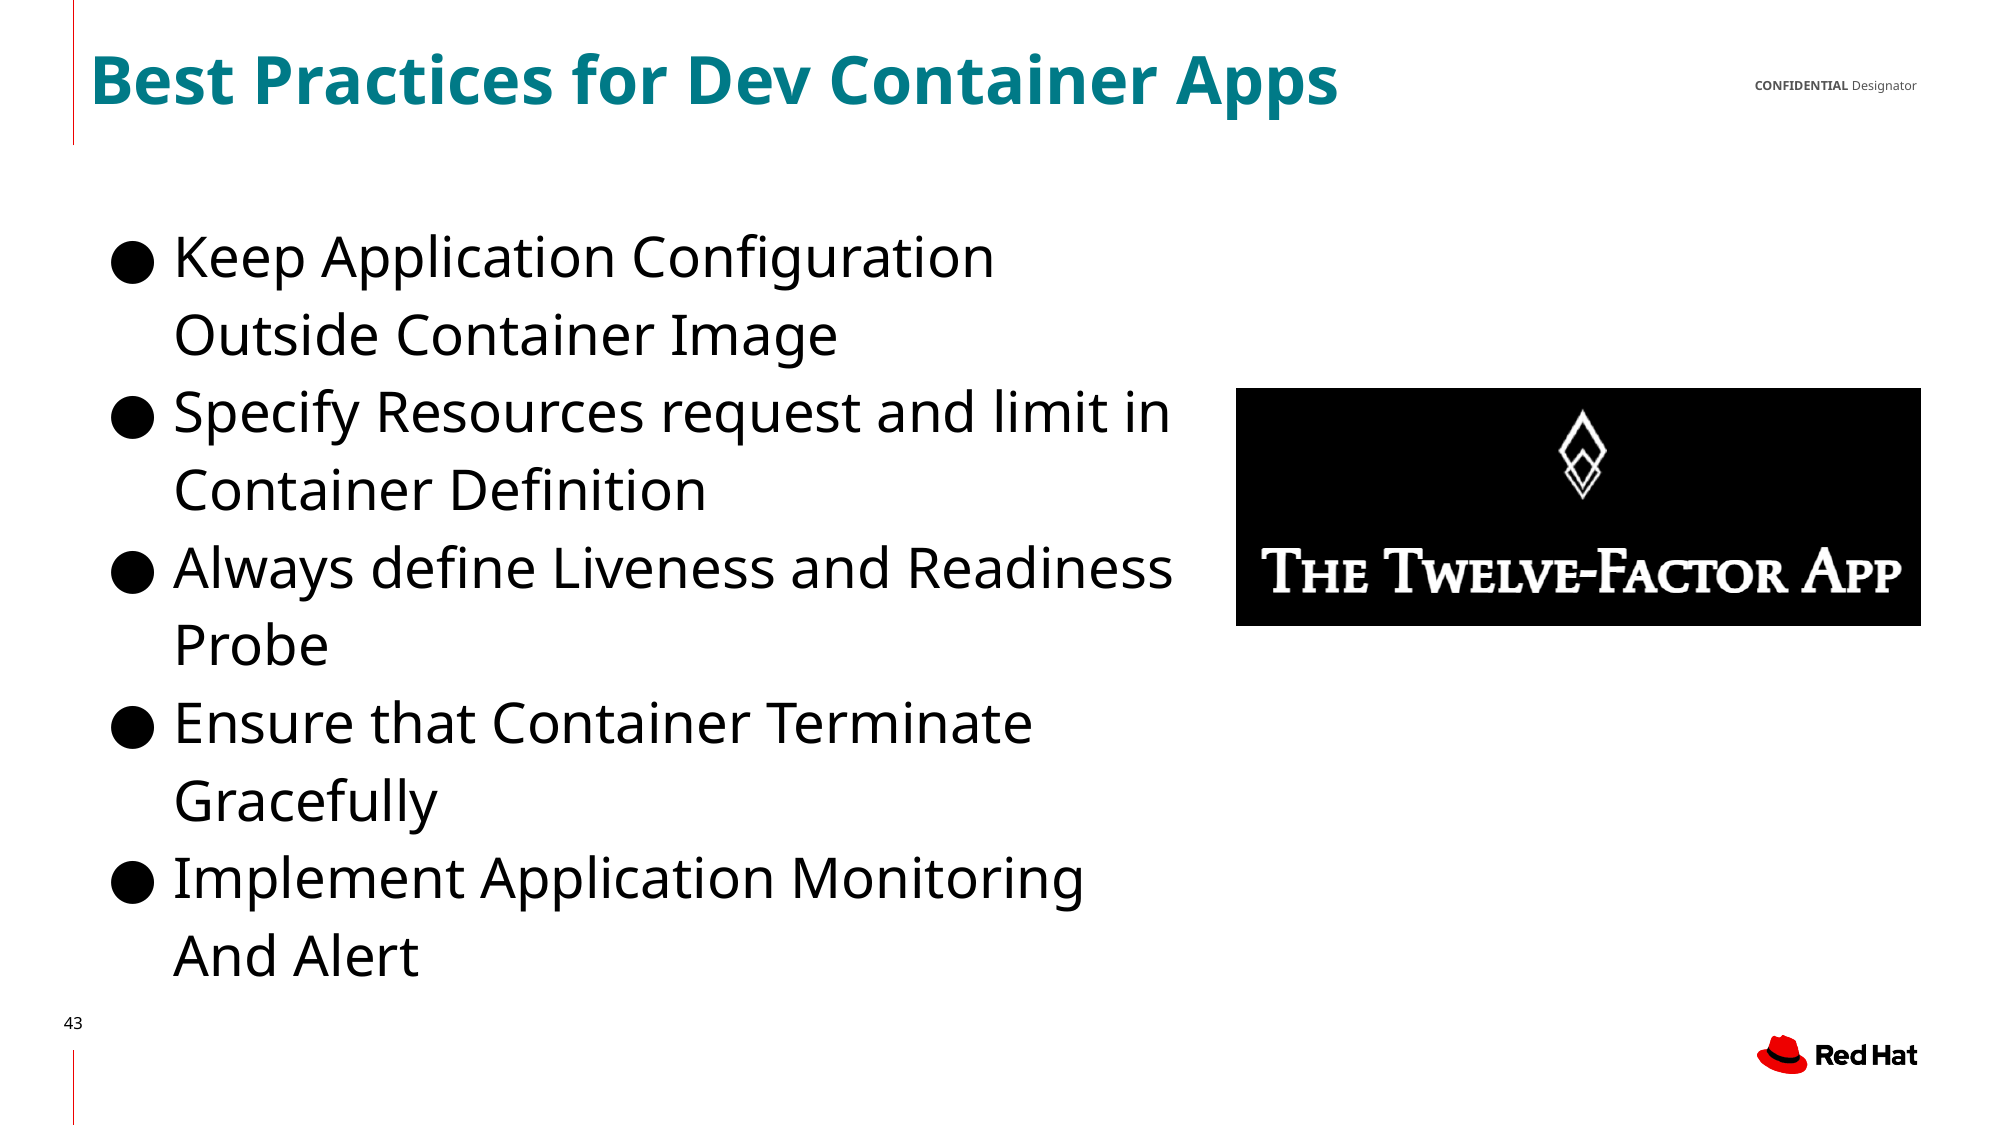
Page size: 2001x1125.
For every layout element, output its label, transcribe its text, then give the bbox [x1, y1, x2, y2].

slide_number ‹#› [13, 1012, 83, 1036]
picture [1757, 1035, 1918, 1074]
text_box Keep Application Configuration Outside Container Image Specify Resources request and limit in Container Definition Always define Liveness and Readiness Probe Ensure that Container Terminate Gracefully Implement Application Monitoring And Alert [83, 196, 1206, 1080]
picture [1235, 387, 1921, 627]
title Best Practices for Dev Container Apps [89, 37, 1741, 197]
